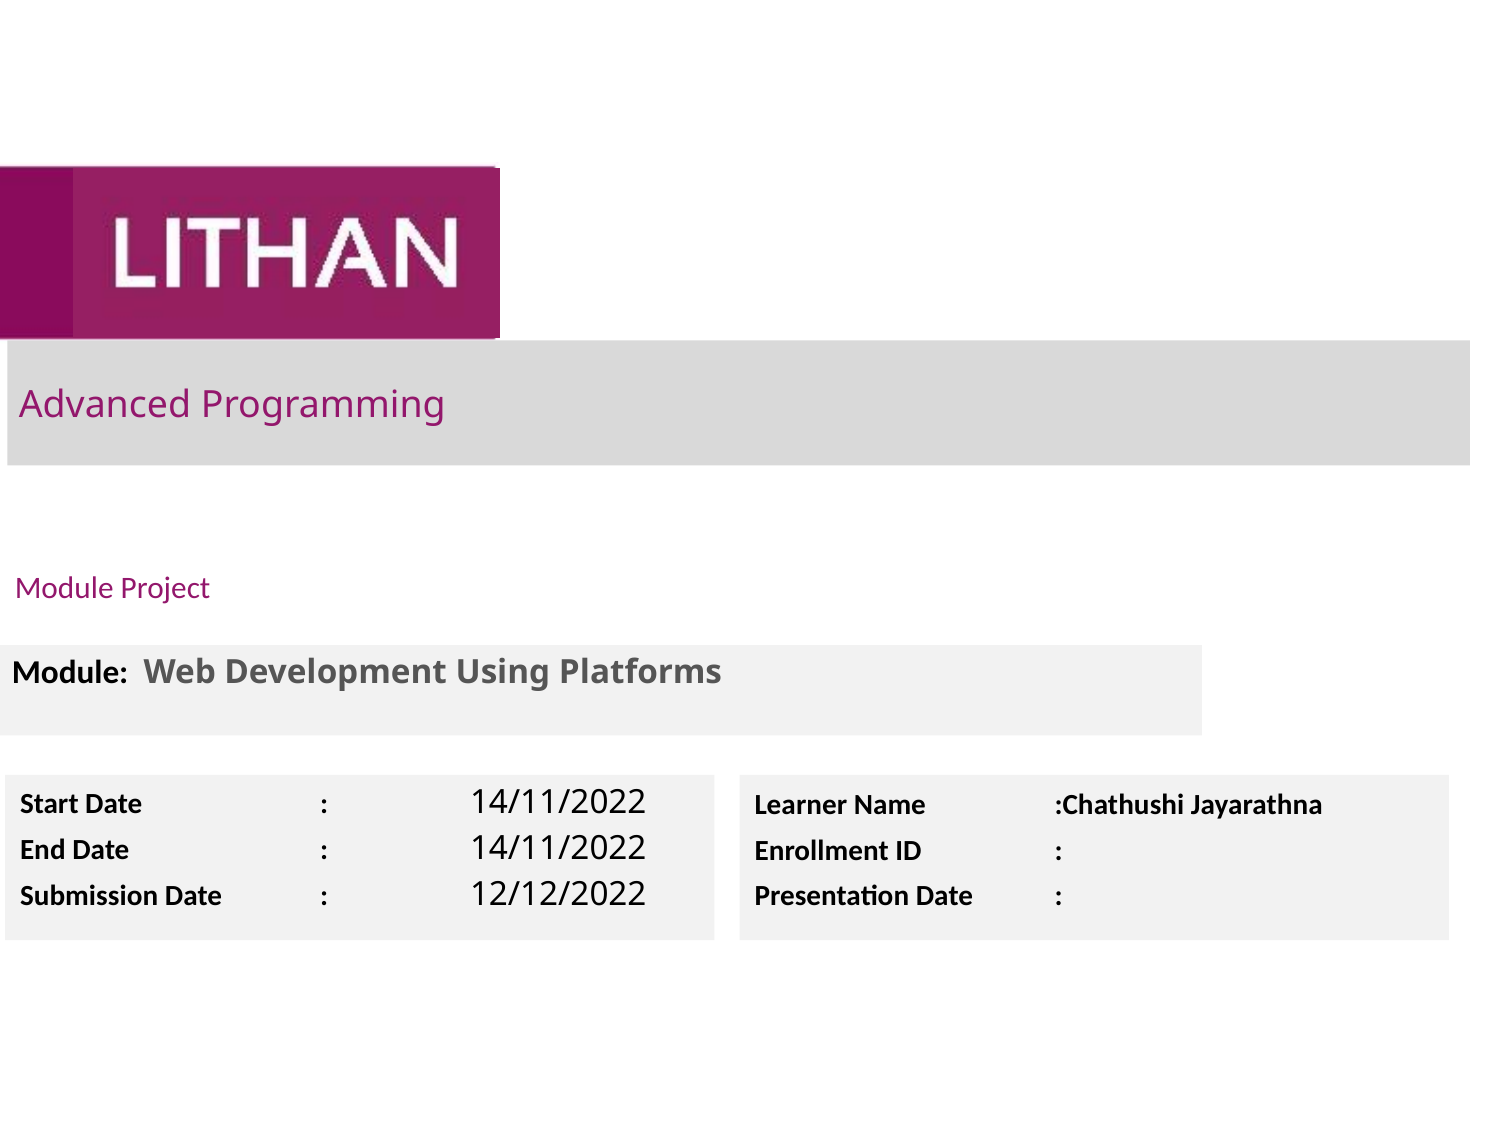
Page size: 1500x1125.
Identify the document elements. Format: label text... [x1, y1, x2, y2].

text_box Module: Web Development Using Platforms [0, 645, 1202, 736]
picture [0, 162, 500, 344]
title Advanced Programming [7, 340, 1470, 466]
text_box Start Date : 14/11/2022 End Date : 14/11/2022 Submission Date : 12/12/2022 [5, 774, 715, 941]
text_box Learner Name :Chathushi Jayarathna Enrollment ID : Presentation Date : [739, 774, 1449, 941]
text_box Module Project [0, 539, 963, 634]
